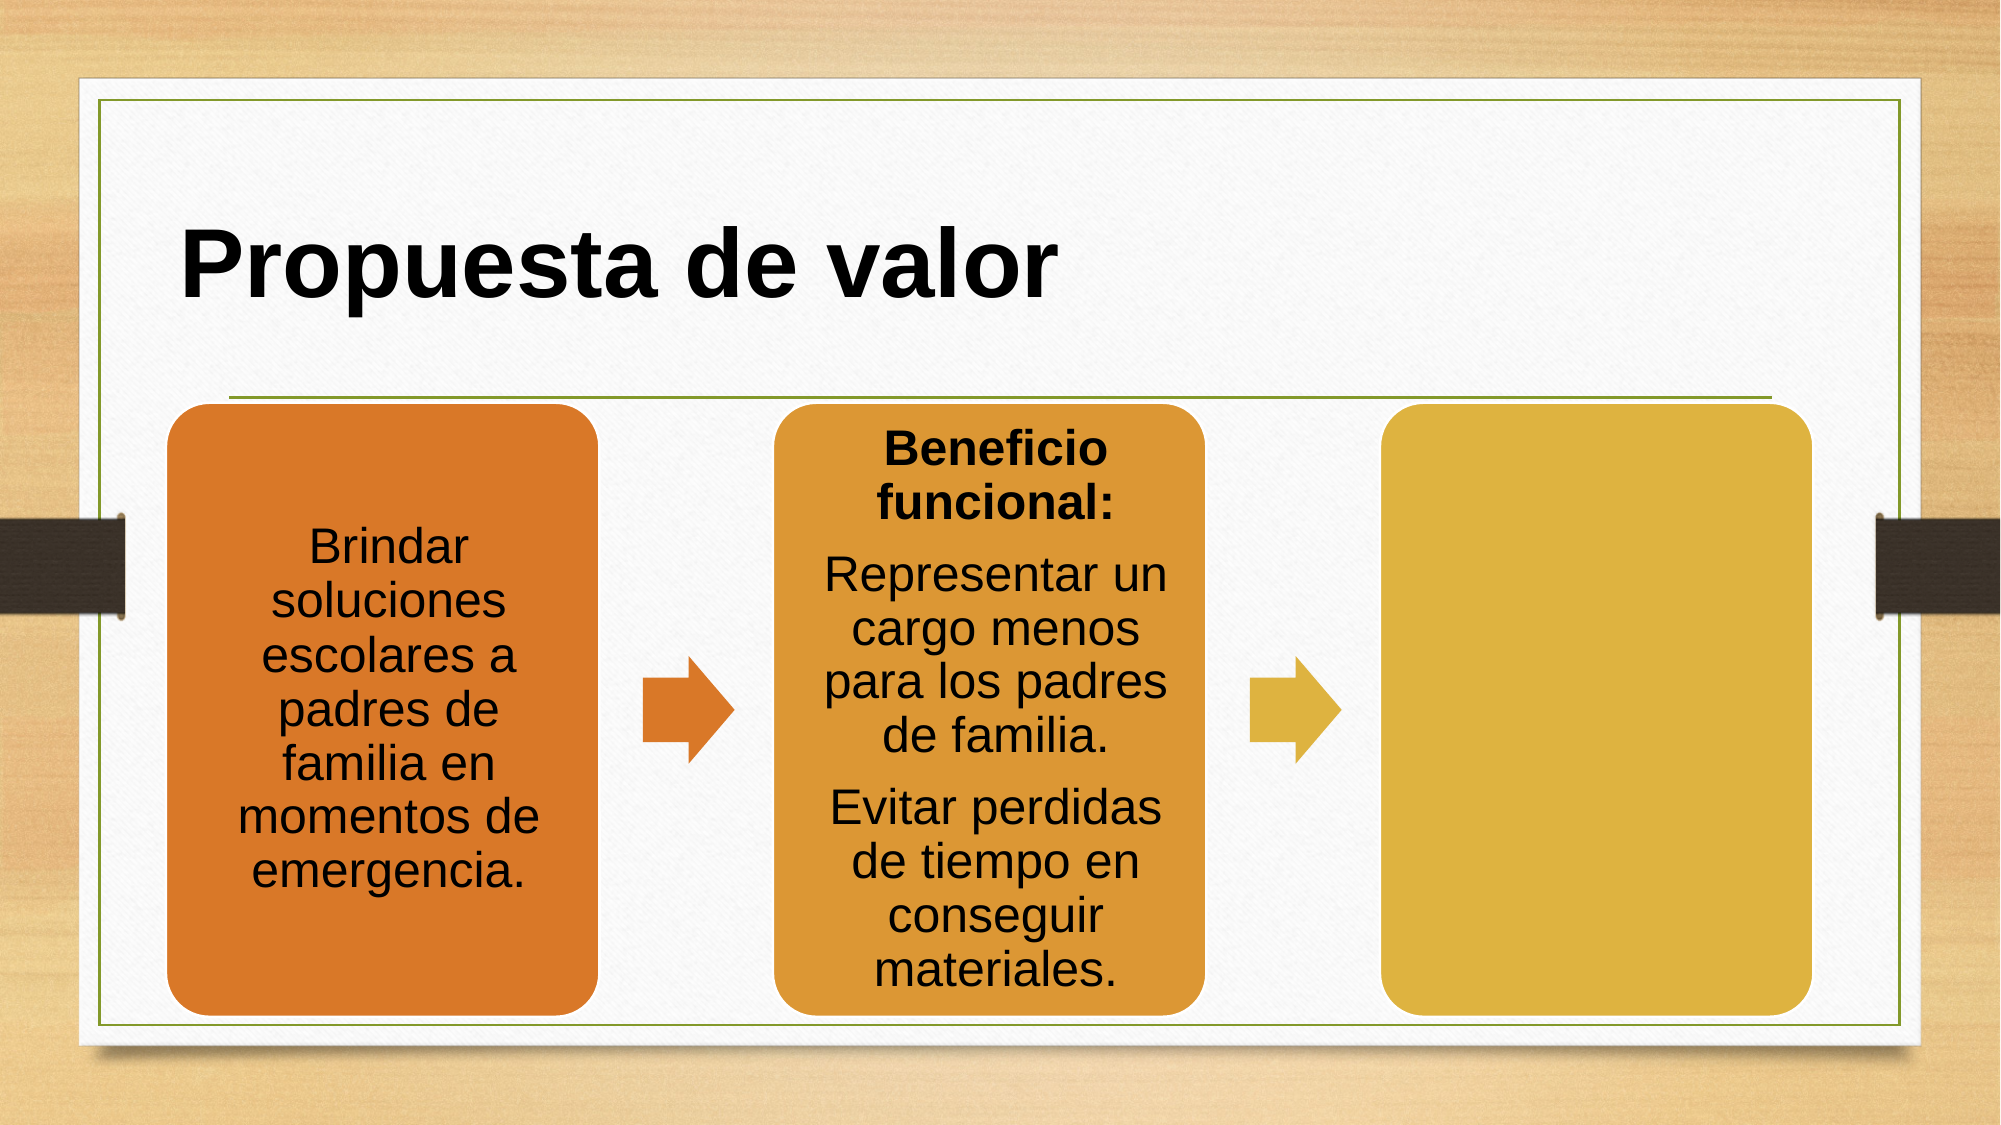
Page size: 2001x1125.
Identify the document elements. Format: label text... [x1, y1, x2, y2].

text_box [164, 346, 1816, 1074]
picture [0, 0, 2001, 1125]
text_box Propuesta de valor [164, 205, 1205, 346]
